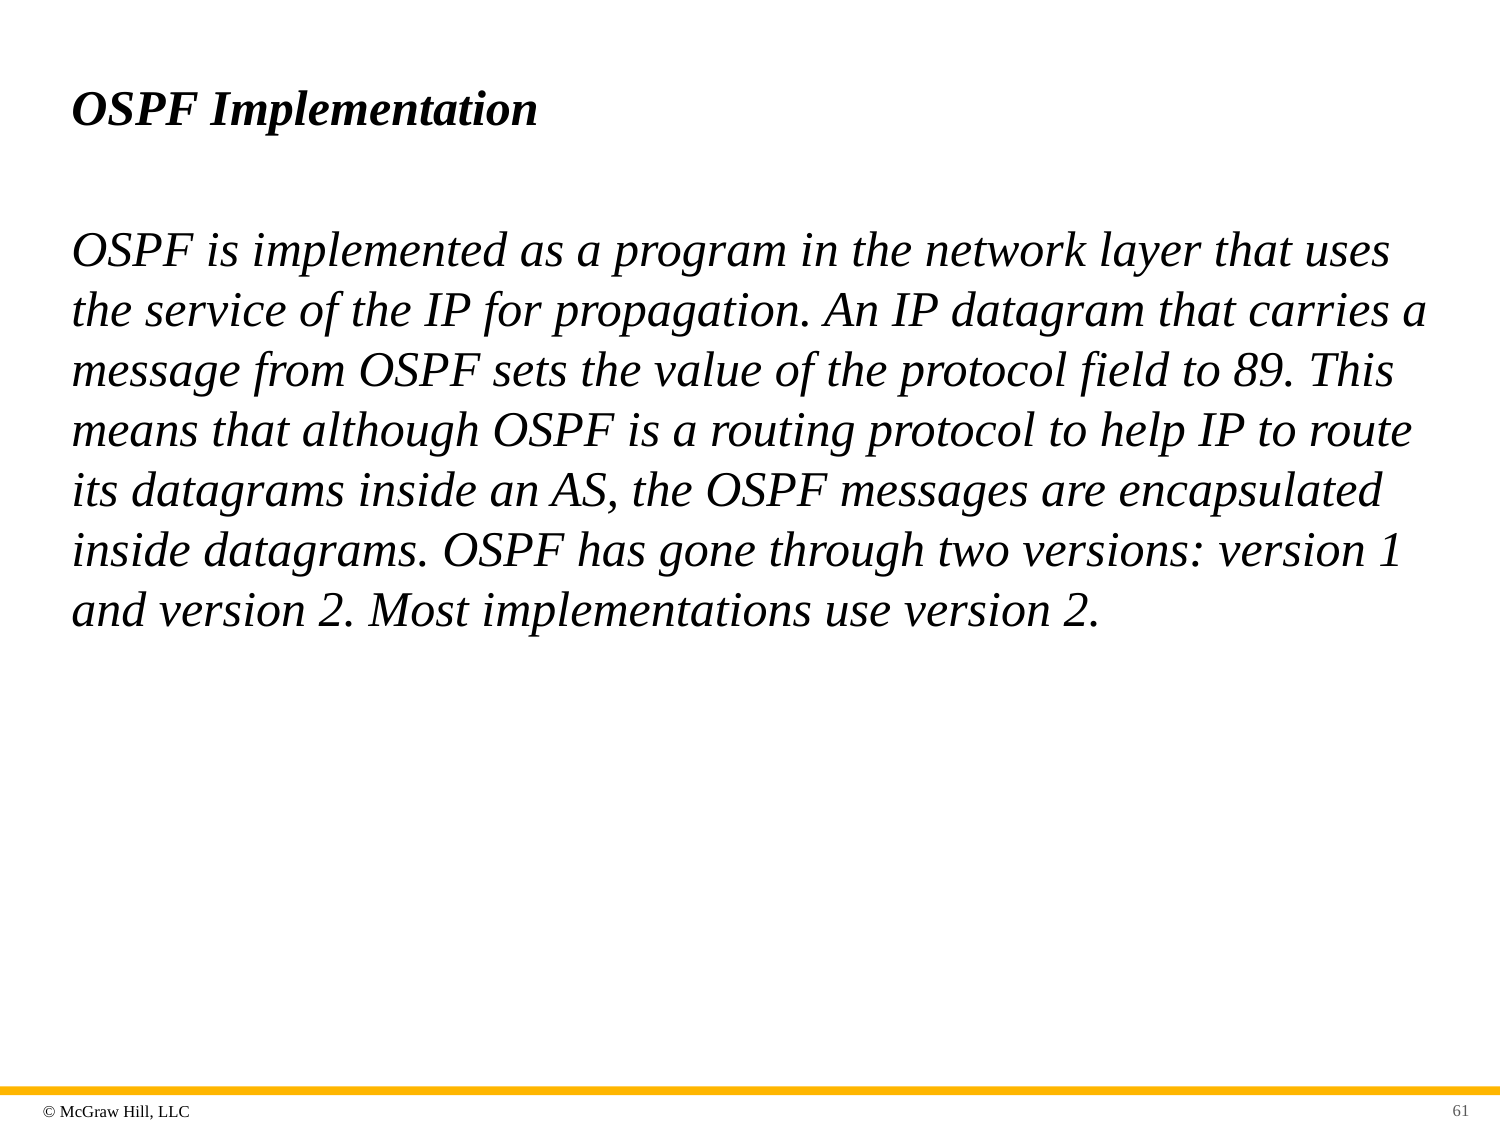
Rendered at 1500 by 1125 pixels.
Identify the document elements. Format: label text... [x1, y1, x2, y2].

slide_number 61 [1418, 1096, 1477, 1123]
title OSPF Implementation [56, 50, 1444, 162]
list OSPF is implemented as a program in the network layer that uses the service of the IP for propagation. An IP datagram that carries a message from OSPF sets the value of the protocol field to 89. This means that although OSPF is a routing protocol to help IP to route its datagrams inside an AS, the OSPF messages are encapsulated inside datagrams. OSPF has gone through two versions: version 1 and version 2. Most implementations use version 2. [56, 209, 1444, 1056]
